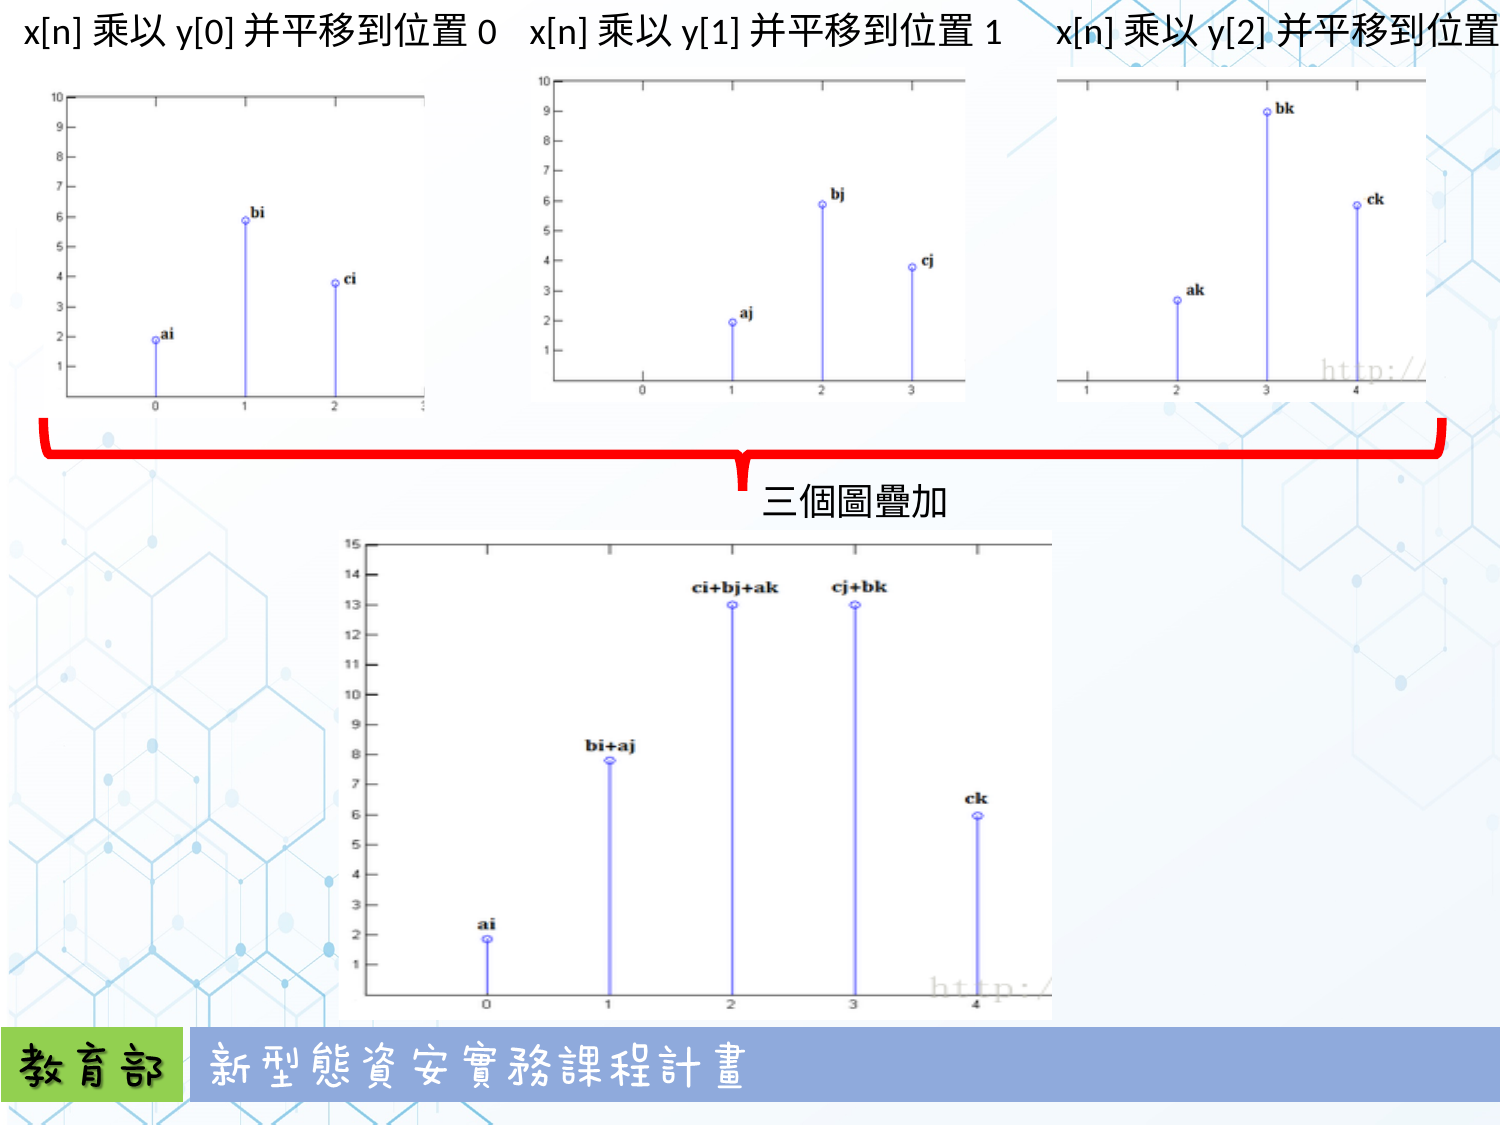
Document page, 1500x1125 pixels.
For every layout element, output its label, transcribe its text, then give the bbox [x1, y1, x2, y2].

picture [0, 0, 1500, 1125]
text_box 三個圖疊加 [747, 470, 965, 530]
text_box x[n]乘以y[1]并平移到位置1 [514, 0, 1018, 60]
text_box x[n]乘以y[0]并平移到位置0 [9, 0, 512, 60]
text_box x[n]乘以y[2]并平移到位置2 [1041, 0, 1500, 60]
text_box [42, 417, 1443, 491]
